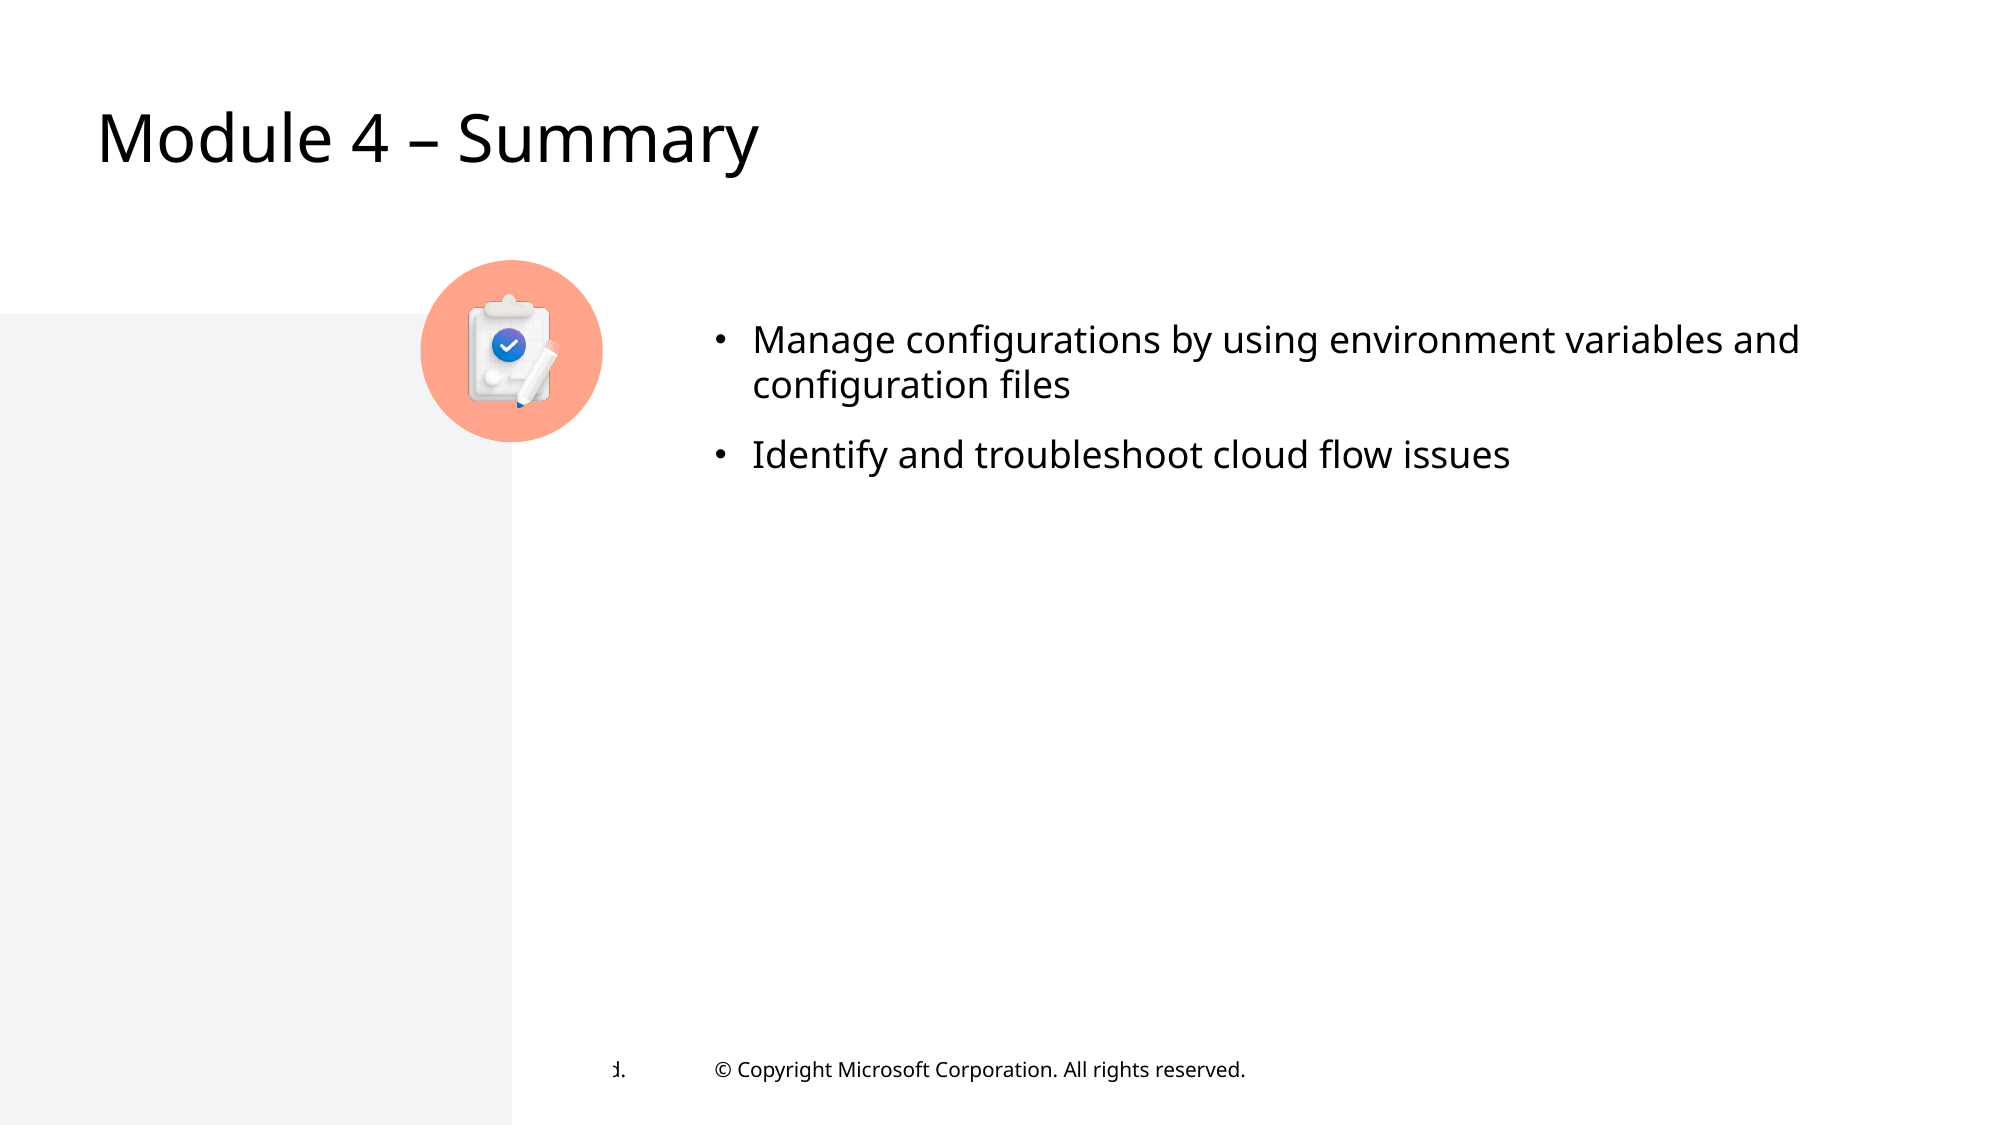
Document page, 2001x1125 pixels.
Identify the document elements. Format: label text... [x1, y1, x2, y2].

list Manage configurations by using environment variables and configuration files Identify and troubleshoot cloud flow issues [714, 316, 1903, 478]
title Module 4 – Summary [96, 96, 1903, 177]
picture [454, 294, 569, 408]
